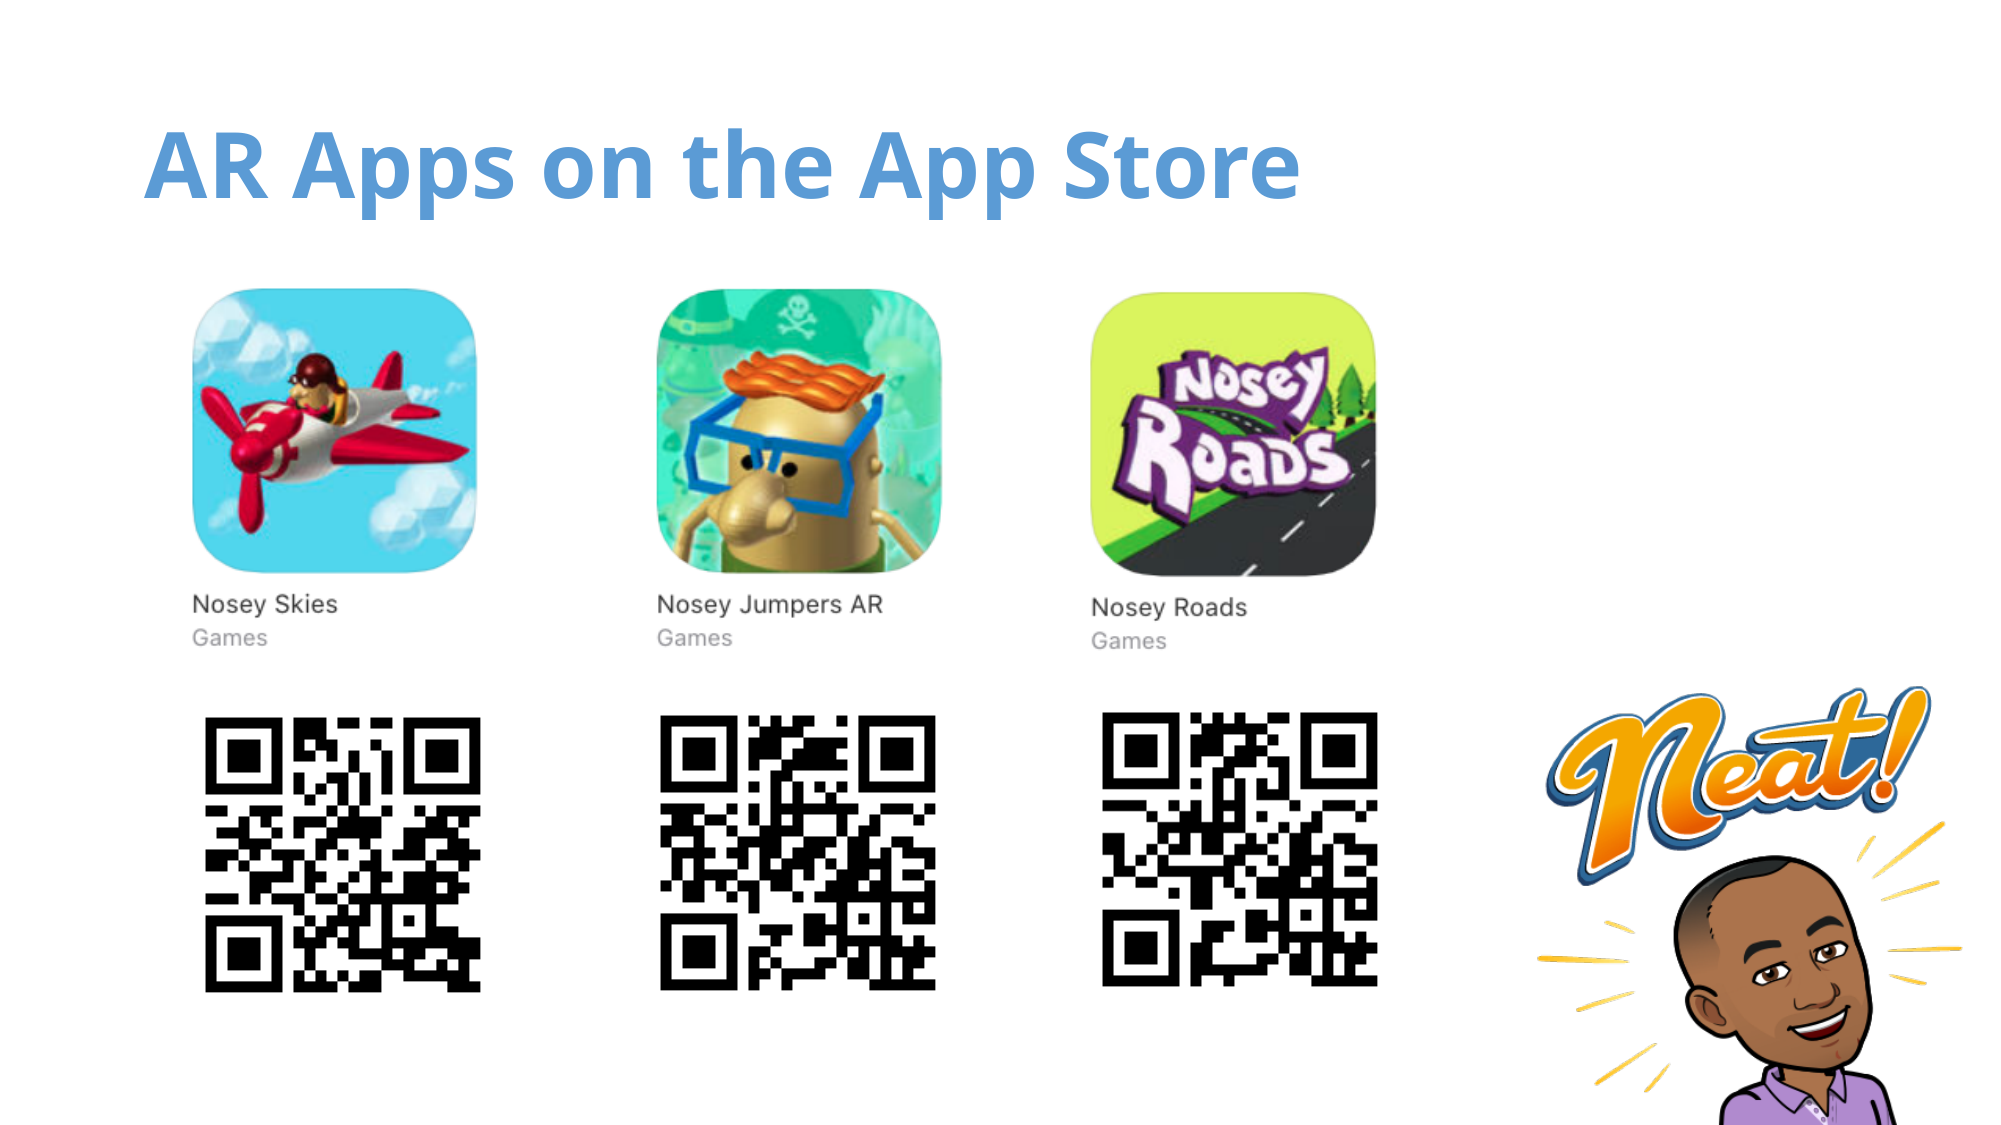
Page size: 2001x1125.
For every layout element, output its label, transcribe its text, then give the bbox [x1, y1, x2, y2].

picture [632, 268, 966, 693]
picture [642, 697, 956, 1011]
picture [1522, 674, 1974, 1125]
picture [162, 270, 501, 671]
title AR Apps on the App Store [136, 59, 1365, 278]
picture [1063, 243, 1415, 1007]
picture [187, 699, 501, 1013]
